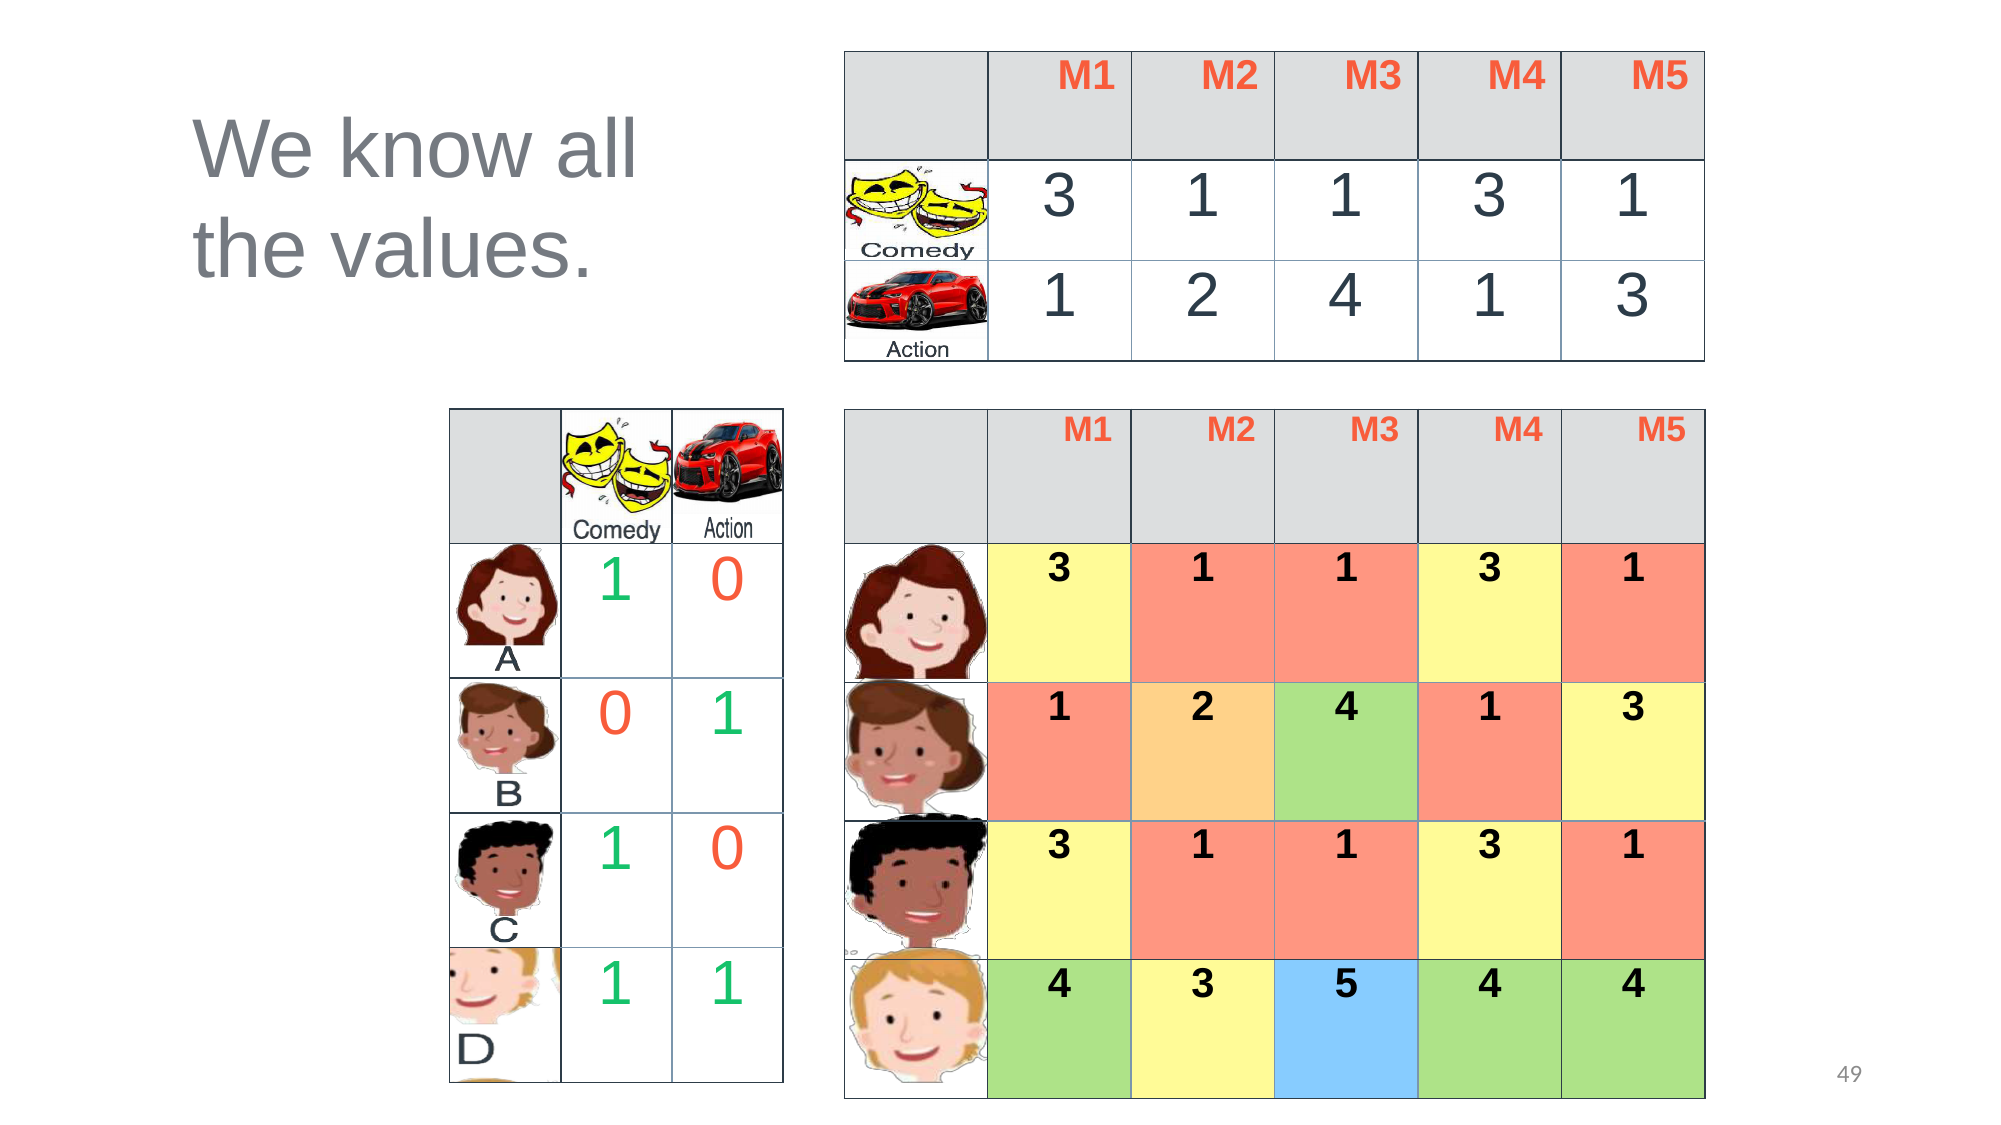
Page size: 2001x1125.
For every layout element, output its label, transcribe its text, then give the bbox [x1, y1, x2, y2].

table_cell 0 [673, 544, 782, 677]
table_cell 2 [1132, 683, 1274, 820]
table_cell 4 [1275, 261, 1417, 360]
table_cell 3 [1562, 261, 1704, 360]
table_cell 1 [1275, 822, 1417, 959]
table_header M1 [989, 52, 1131, 159]
table_cell [450, 814, 560, 947]
table_cell 3 [1419, 822, 1561, 959]
table_cell 3 [1132, 960, 1274, 1098]
table_header M2 [1132, 52, 1274, 159]
table_cell 1 [1419, 683, 1561, 820]
table_cell 3 [988, 544, 1130, 682]
table_cell 4 [988, 960, 1130, 1098]
table_header M3 [1275, 410, 1417, 543]
table_header [450, 410, 560, 543]
table_cell 1 [1562, 822, 1704, 959]
table_cell 1 [1562, 161, 1704, 260]
table_cell [845, 161, 987, 260]
table_cell 3 [1562, 683, 1704, 820]
table_cell 4 [1275, 683, 1417, 820]
table_cell [845, 822, 987, 959]
table_header M5 [1562, 410, 1704, 543]
table_header M1 [988, 410, 1130, 543]
table_cell 5 [1275, 960, 1417, 1098]
table_cell 4 [1419, 960, 1561, 1042]
table_cell 1 [673, 948, 782, 1082]
table_cell 1 [1132, 822, 1274, 959]
table_header [845, 410, 987, 543]
table_header M3 [1275, 52, 1417, 159]
table_cell 1 [1132, 161, 1274, 260]
table_header [845, 52, 987, 159]
table_cell 1 [1275, 161, 1417, 260]
table_cell 1 [988, 683, 1130, 820]
table_cell [450, 544, 560, 677]
slide_number 49 [1412, 1042, 1863, 1103]
table_cell 2 [1132, 261, 1274, 360]
table_cell 4 [1562, 960, 1704, 1042]
table_cell 0 [673, 814, 782, 947]
table_cell 1 [1275, 544, 1417, 682]
table_cell [845, 683, 987, 820]
table_cell [845, 960, 987, 1098]
table_cell 1 [1132, 544, 1274, 682]
table_cell 1 [989, 261, 1131, 360]
table_cell [450, 948, 560, 1082]
table_header [673, 410, 782, 543]
table_header M5 [1562, 52, 1704, 159]
table_cell 1 [1419, 261, 1560, 360]
table_cell 1 [562, 948, 671, 1082]
table_cell 0 [562, 679, 671, 812]
table_header M4 [1419, 52, 1560, 159]
table_cell 1 [562, 814, 671, 947]
table_cell 1 [562, 544, 671, 677]
table_cell [845, 261, 987, 360]
table_cell 3 [989, 161, 1131, 260]
table_cell [845, 544, 987, 682]
table_cell 3 [1419, 161, 1560, 260]
table_cell 1 [673, 679, 782, 812]
table_header M4 [1419, 410, 1561, 543]
table_cell 3 [1419, 544, 1561, 682]
table_header M2 [1132, 410, 1274, 543]
table_cell 3 [988, 822, 1130, 959]
table_cell [450, 679, 560, 812]
table_cell 1 [1562, 544, 1704, 682]
table_header [562, 410, 671, 543]
title We know all the values. [77, 93, 672, 295]
